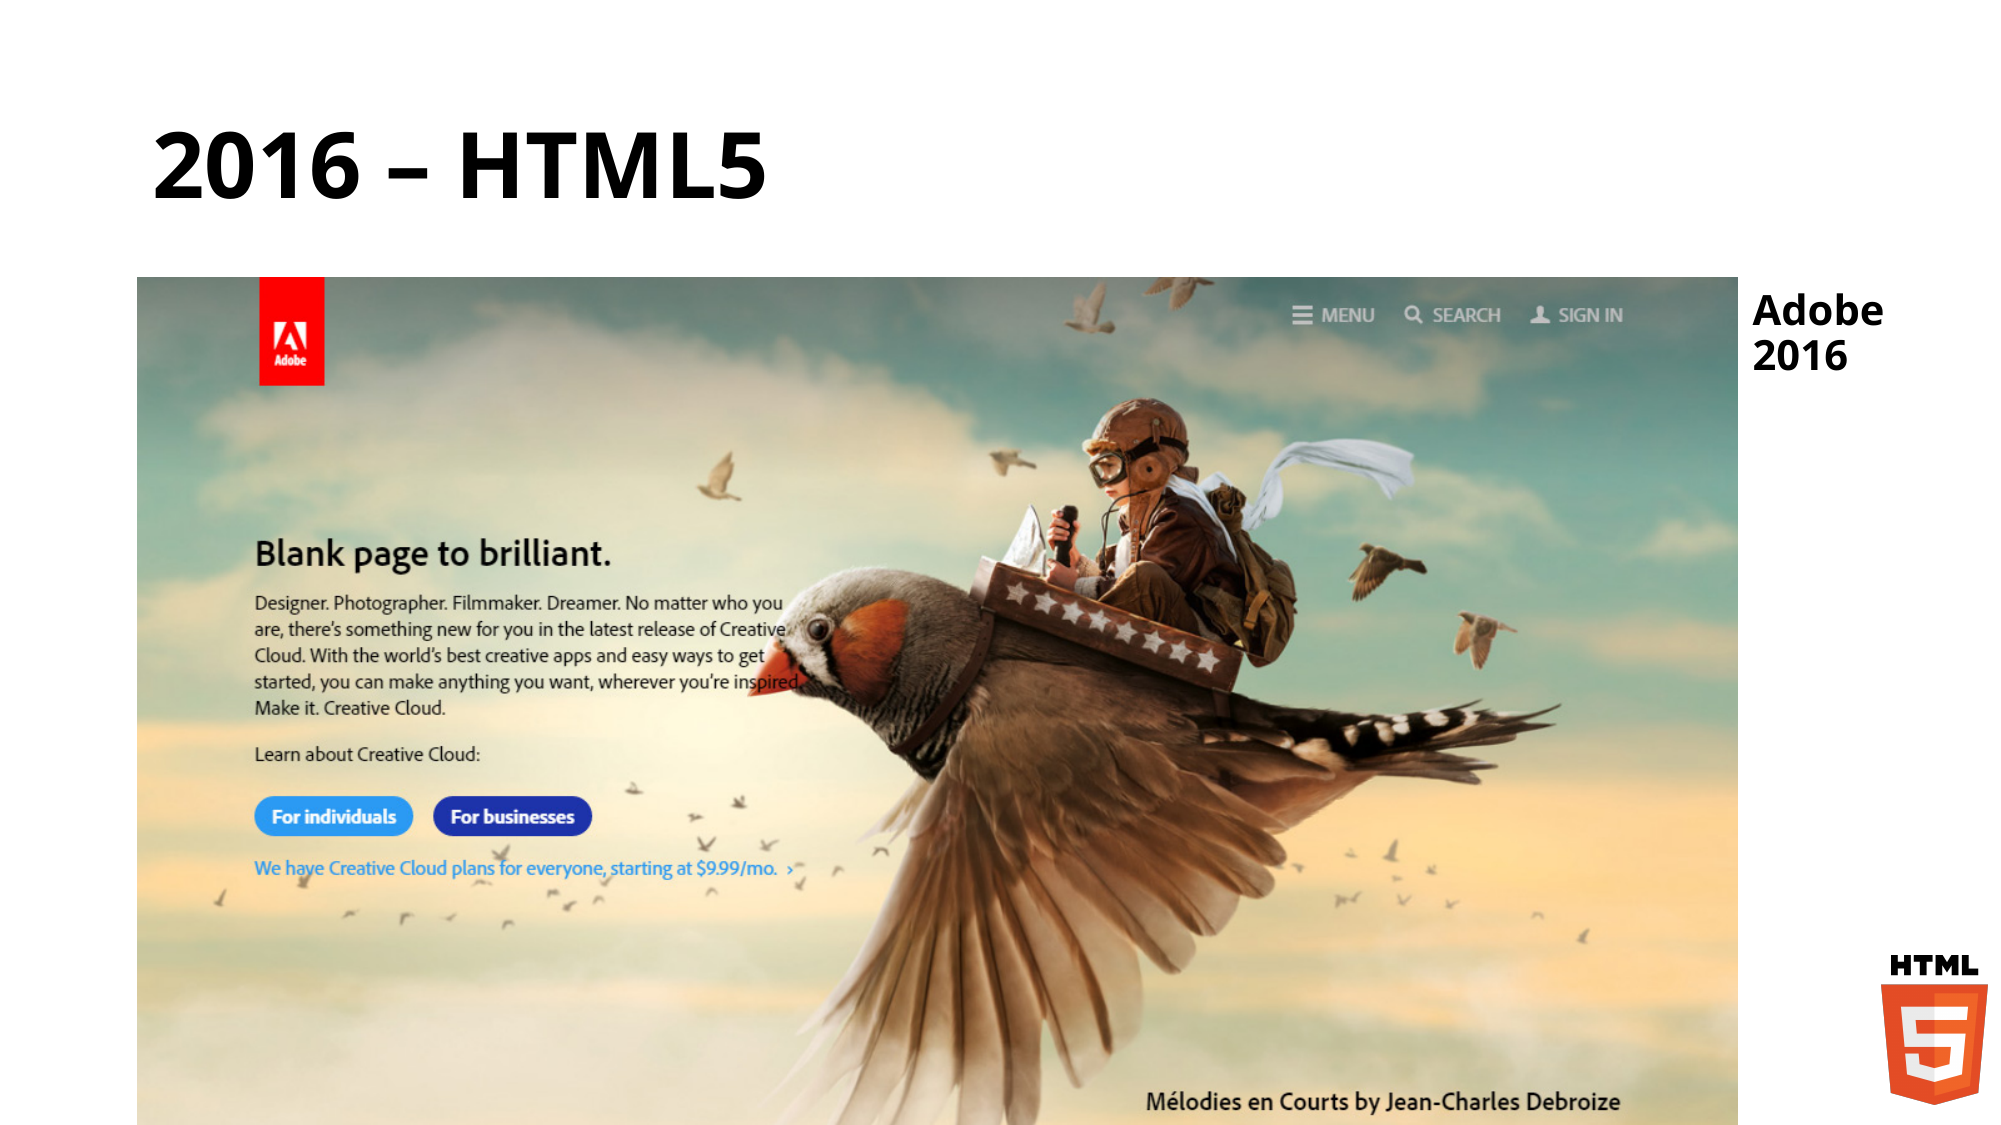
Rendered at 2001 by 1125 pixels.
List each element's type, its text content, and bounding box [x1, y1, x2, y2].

title 2016 – HTML5 [137, 59, 1913, 277]
picture [1881, 955, 1988, 1105]
picture [137, 277, 1738, 1125]
text_box Adobe 2016 [1738, 277, 2000, 393]
